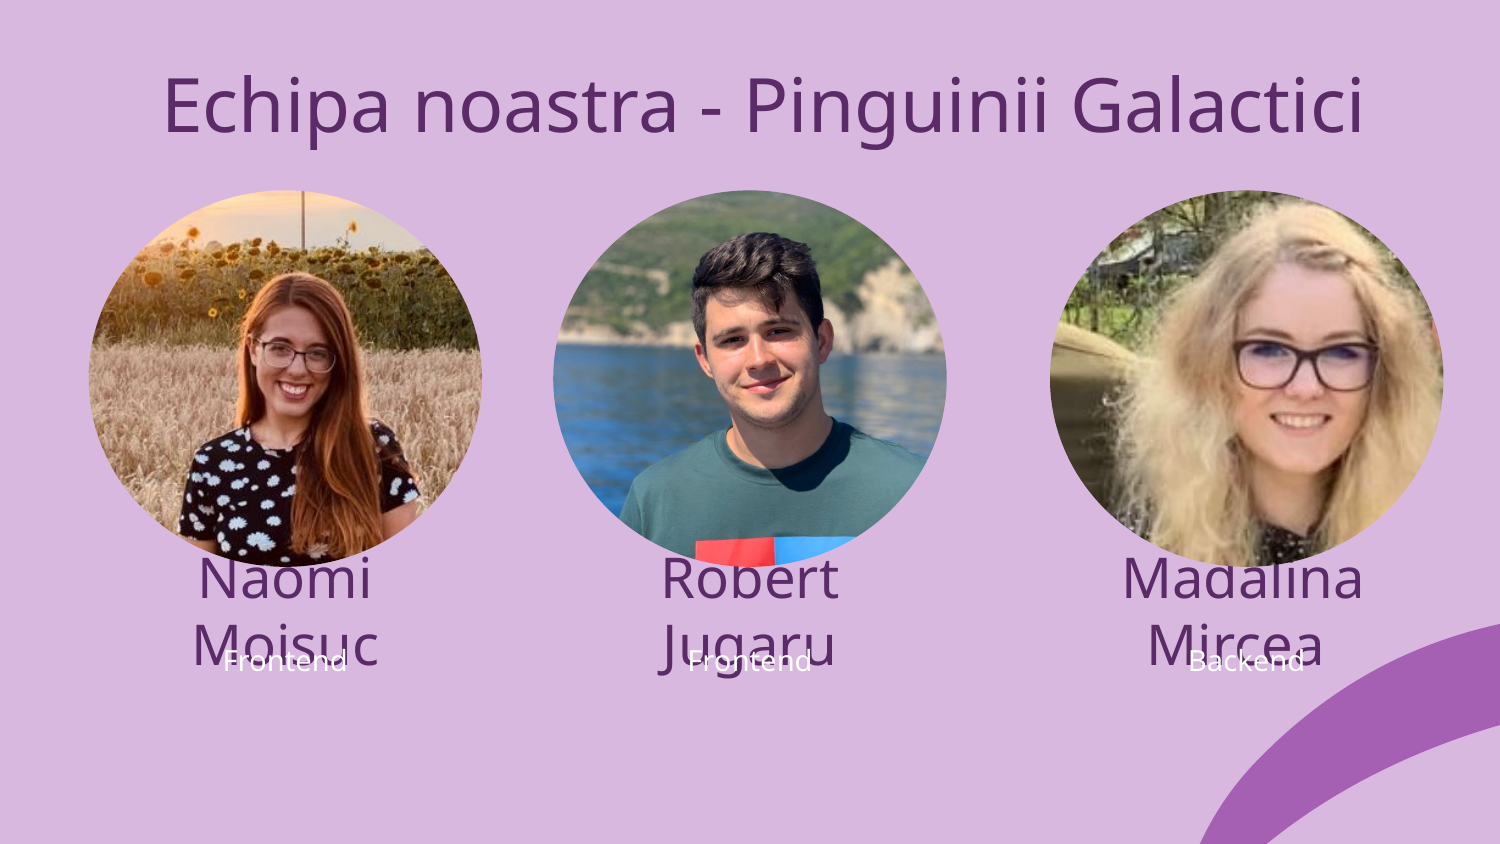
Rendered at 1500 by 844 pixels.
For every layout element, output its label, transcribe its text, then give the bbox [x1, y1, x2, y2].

picture [552, 190, 947, 568]
subtitle Frontend [104, 626, 467, 756]
subtitle Madalina Mircea [1058, 580, 1428, 639]
subtitle Naomi Moisuc [120, 580, 451, 626]
title Echipa noastra - Pinguinii Galactici [86, 42, 1442, 137]
picture [1049, 190, 1444, 568]
subtitle Robert Jugaru [569, 580, 931, 626]
subtitle Backend [1065, 626, 1428, 756]
subtitle Frontend [545, 626, 955, 756]
picture [88, 190, 483, 568]
